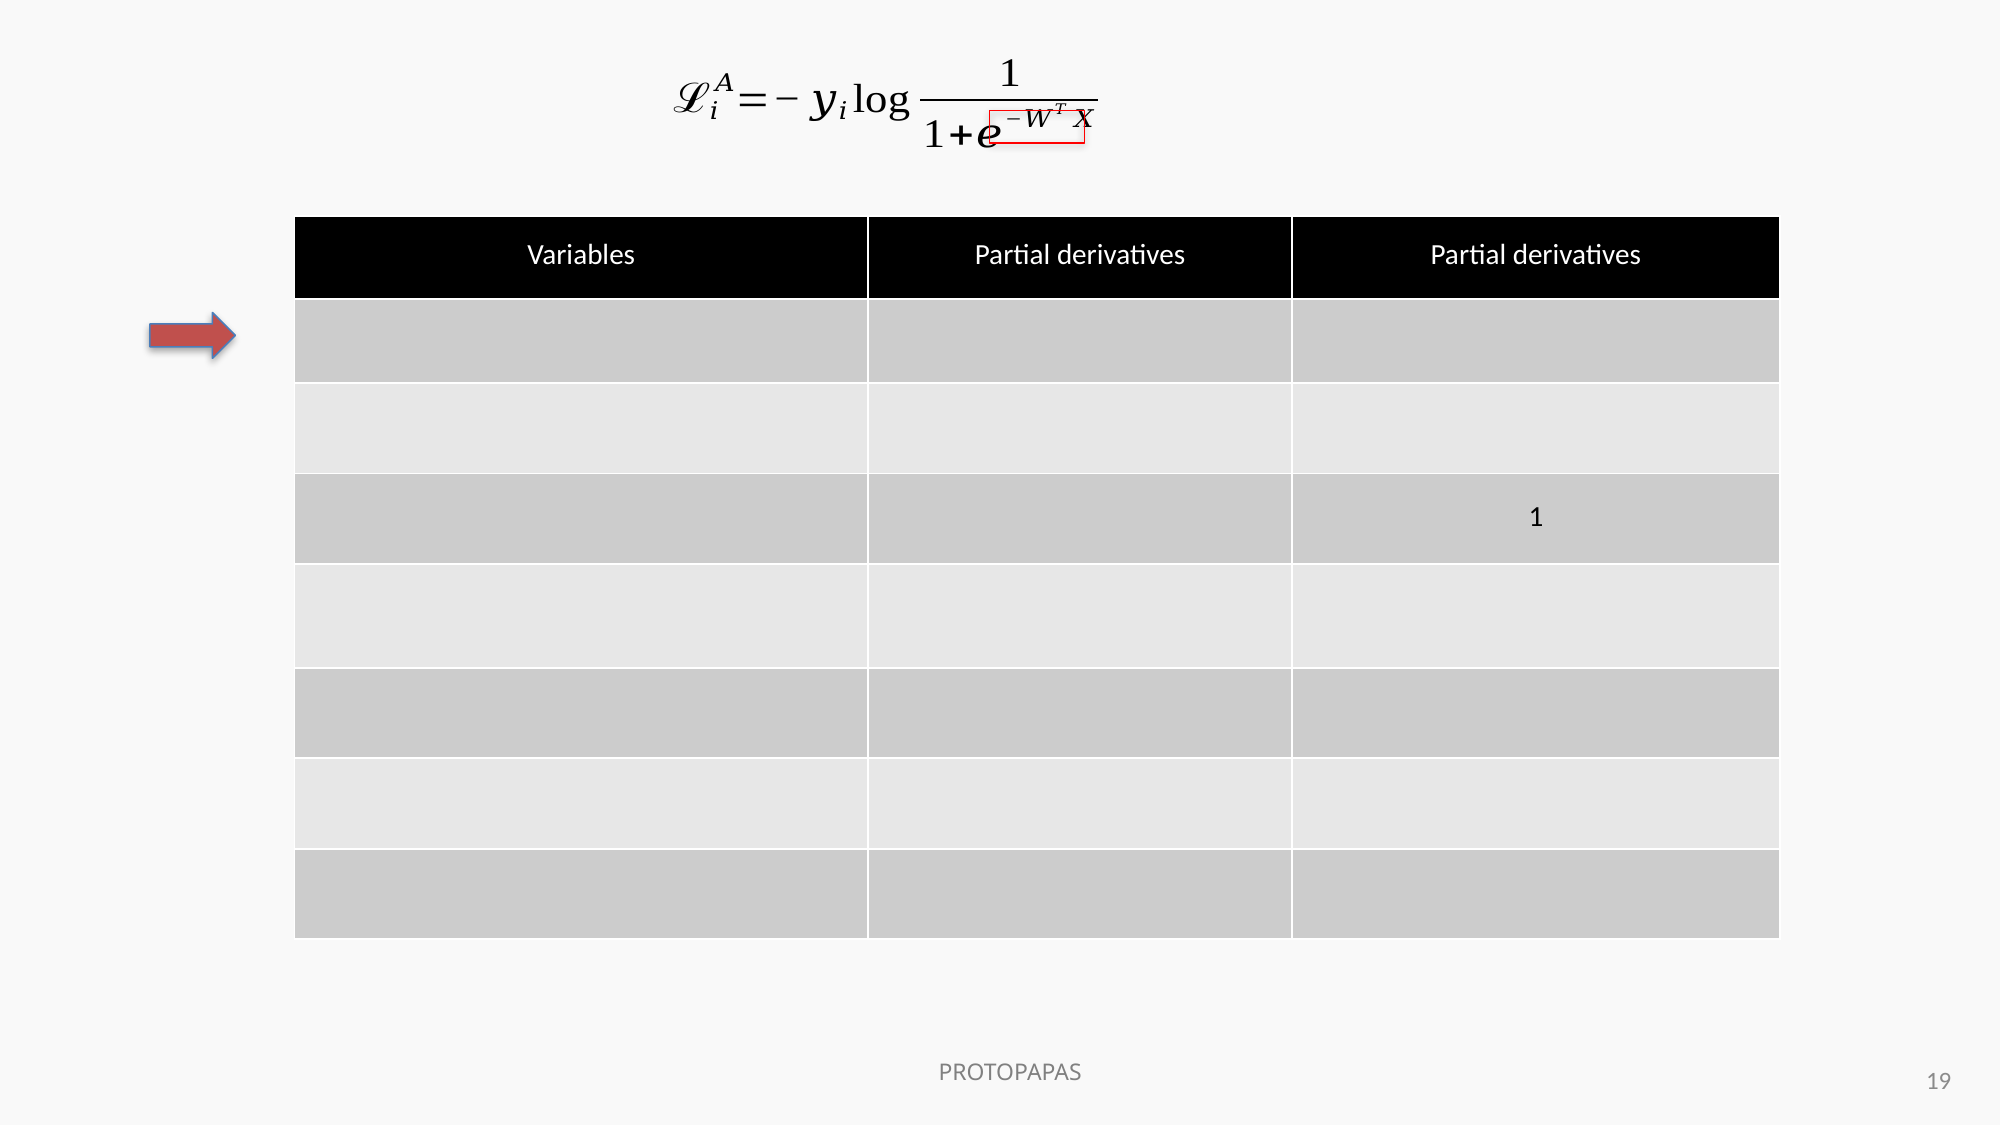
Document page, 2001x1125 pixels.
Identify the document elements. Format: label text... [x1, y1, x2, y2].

text_box [149, 311, 236, 359]
slide_number 19 [1500, 1050, 1967, 1110]
text_box [989, 110, 1085, 144]
